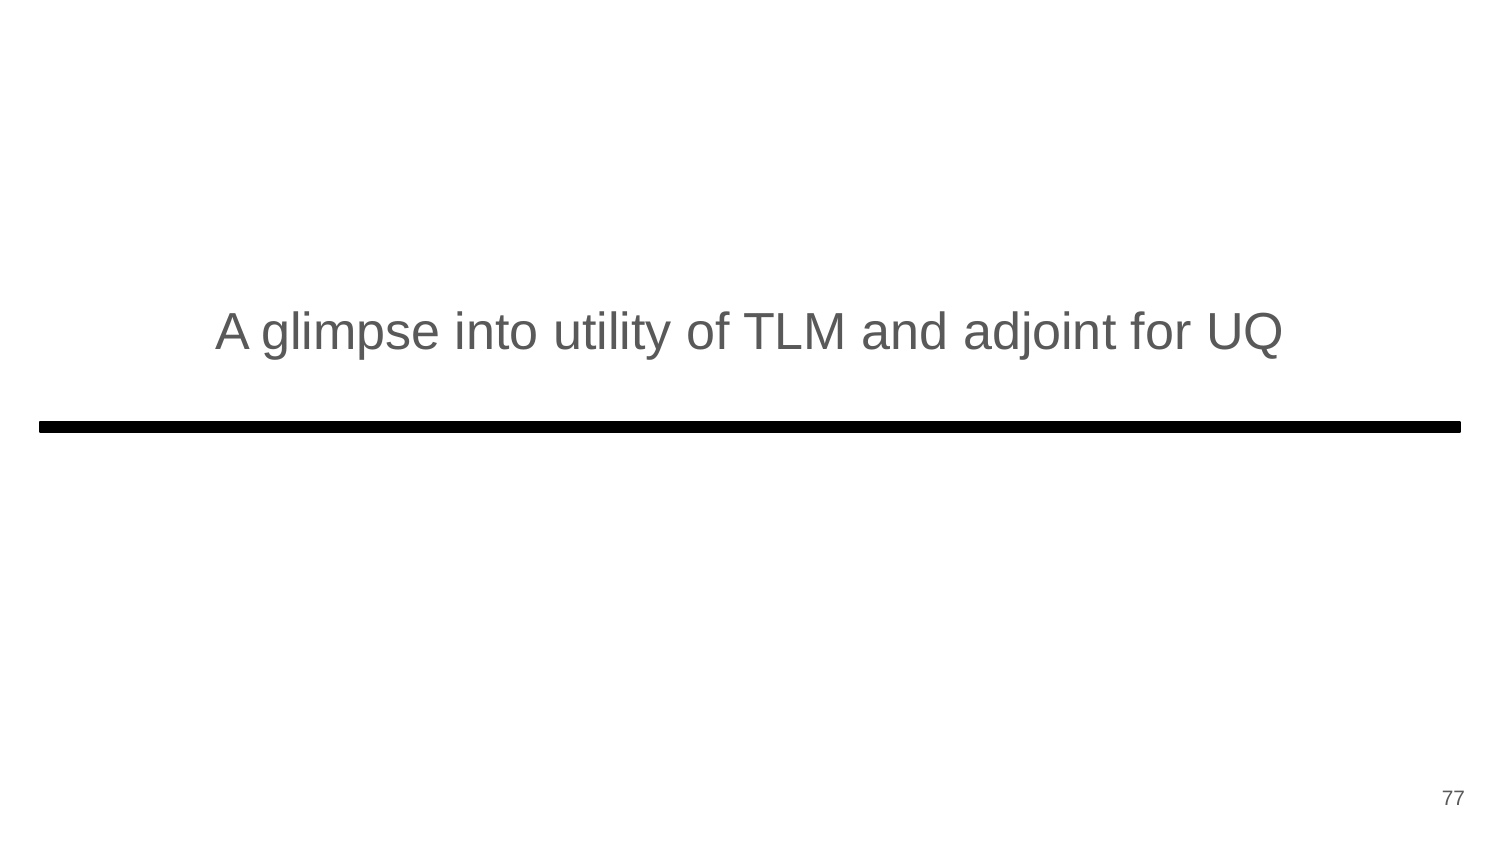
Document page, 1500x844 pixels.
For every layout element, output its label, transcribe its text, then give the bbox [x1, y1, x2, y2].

text_box A glimpse into utility of TLM and adjoint for UQ [91, 282, 1409, 375]
text_box [40, 421, 1460, 432]
slide_number 77 [1389, 764, 1480, 830]
